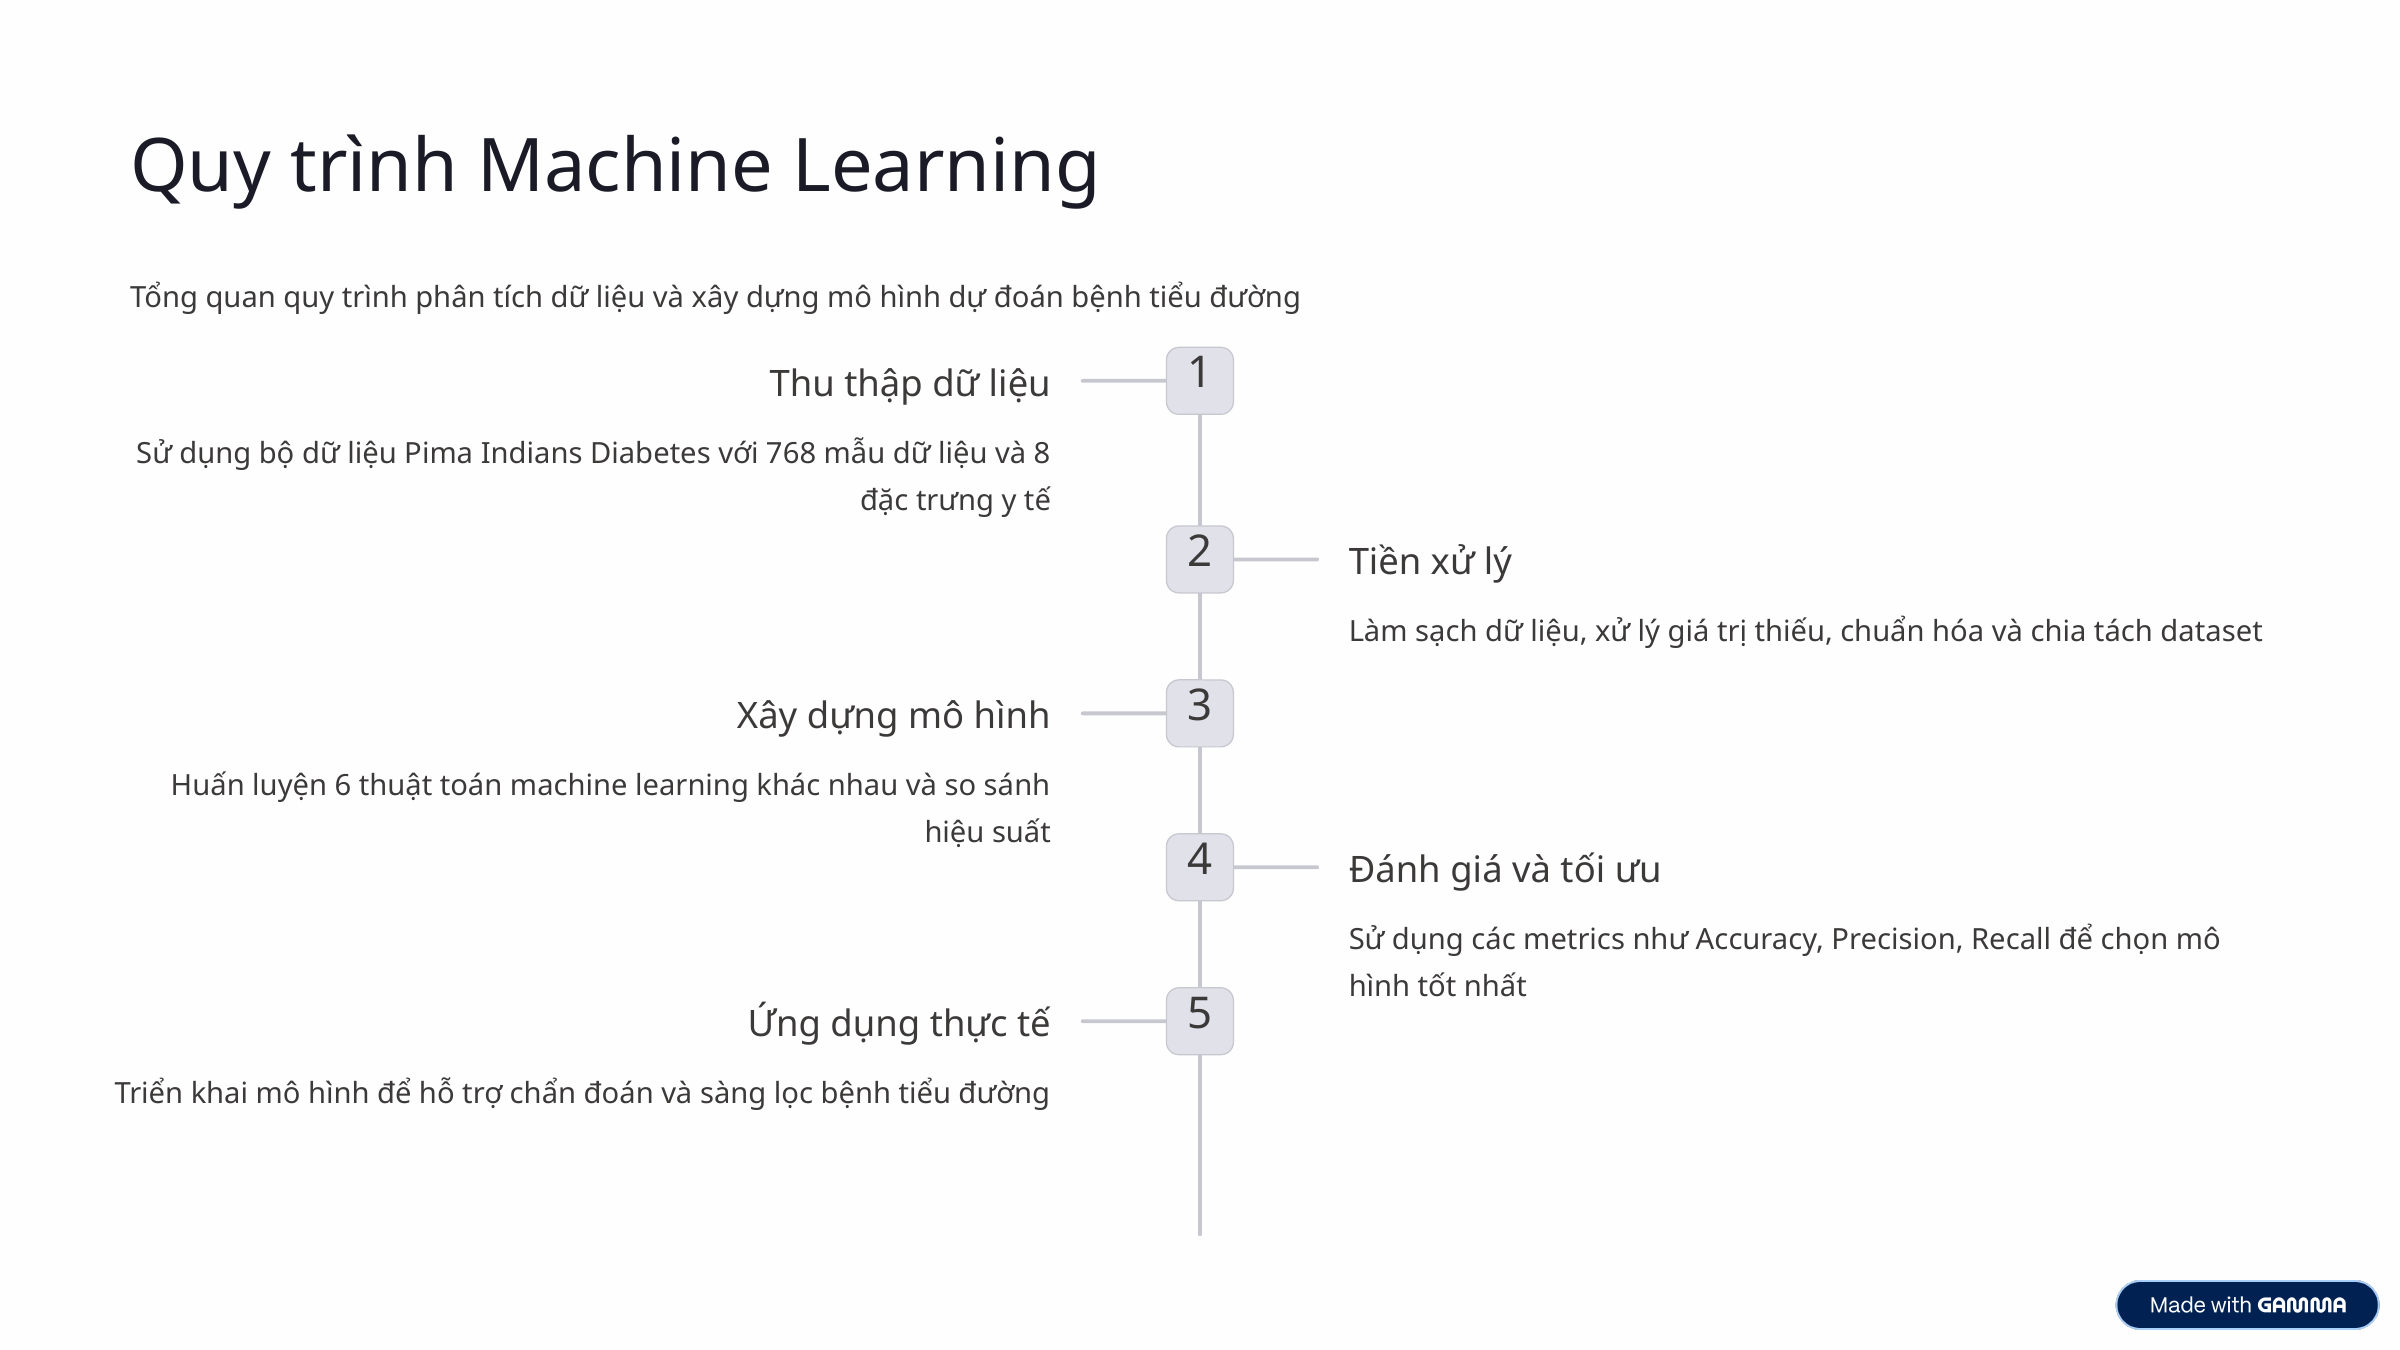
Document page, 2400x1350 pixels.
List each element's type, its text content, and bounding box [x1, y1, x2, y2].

text_box [1080, 1019, 1166, 1024]
text_box [1198, 593, 1202, 679]
text_box Huấn luyện 6 thuật toán machine learning khác nhau và so sánh hiệu suất [130, 754, 1052, 850]
text_box [1166, 833, 1234, 901]
text_box [1166, 525, 1234, 593]
text_box Sử dụng các metrics như Accuracy, Precision, Recall để chọn mô hình tốt nhất [1348, 908, 2270, 1004]
text_box Triển khai mô hình để hỗ trợ chẩn đoán và sàng lọc bệnh tiểu đường [130, 1062, 1052, 1110]
text_box [1080, 711, 1166, 716]
text_box [1166, 987, 1234, 1055]
text_box [1234, 557, 1319, 562]
text_box Đánh giá và tối ưu [1348, 844, 1721, 891]
text_box 1 [1177, 352, 1223, 409]
text_box 5 [1177, 993, 1223, 1050]
text_box Làm sạch dữ liệu, xử lý giá trị thiếu, chuẩn hóa và chia tách dataset [1348, 600, 2270, 649]
text_box Tổng quan quy trình phân tích dữ liệu và xây dựng mô hình dự đoán bệnh tiểu đường [130, 266, 2270, 314]
text_box [1166, 679, 1234, 747]
text_box [1198, 415, 1202, 525]
text_box [1166, 347, 1234, 415]
text_box 4 [1177, 839, 1223, 896]
text_box Xây dựng mô hình [679, 690, 1052, 737]
text_box [1198, 901, 1202, 987]
text_box [1080, 378, 1166, 383]
text_box [1198, 1055, 1202, 1237]
text_box [1198, 747, 1202, 833]
text_box Sử dụng bộ dữ liệu Pima Indians Diabetes với 768 mẫu dữ liệu và 8 đặc trưng y tế [130, 422, 1052, 518]
text_box 3 [1177, 685, 1223, 742]
text_box Tiền xử lý [1348, 536, 1721, 583]
text_box 2 [1177, 531, 1223, 588]
picture [2106, 1271, 2389, 1339]
text_box Quy trình Machine Learning [130, 113, 1074, 207]
text_box Thu thập dữ liệu [679, 357, 1052, 405]
text_box Ứng dụng thực tế [679, 998, 1052, 1045]
text_box [1234, 865, 1319, 870]
